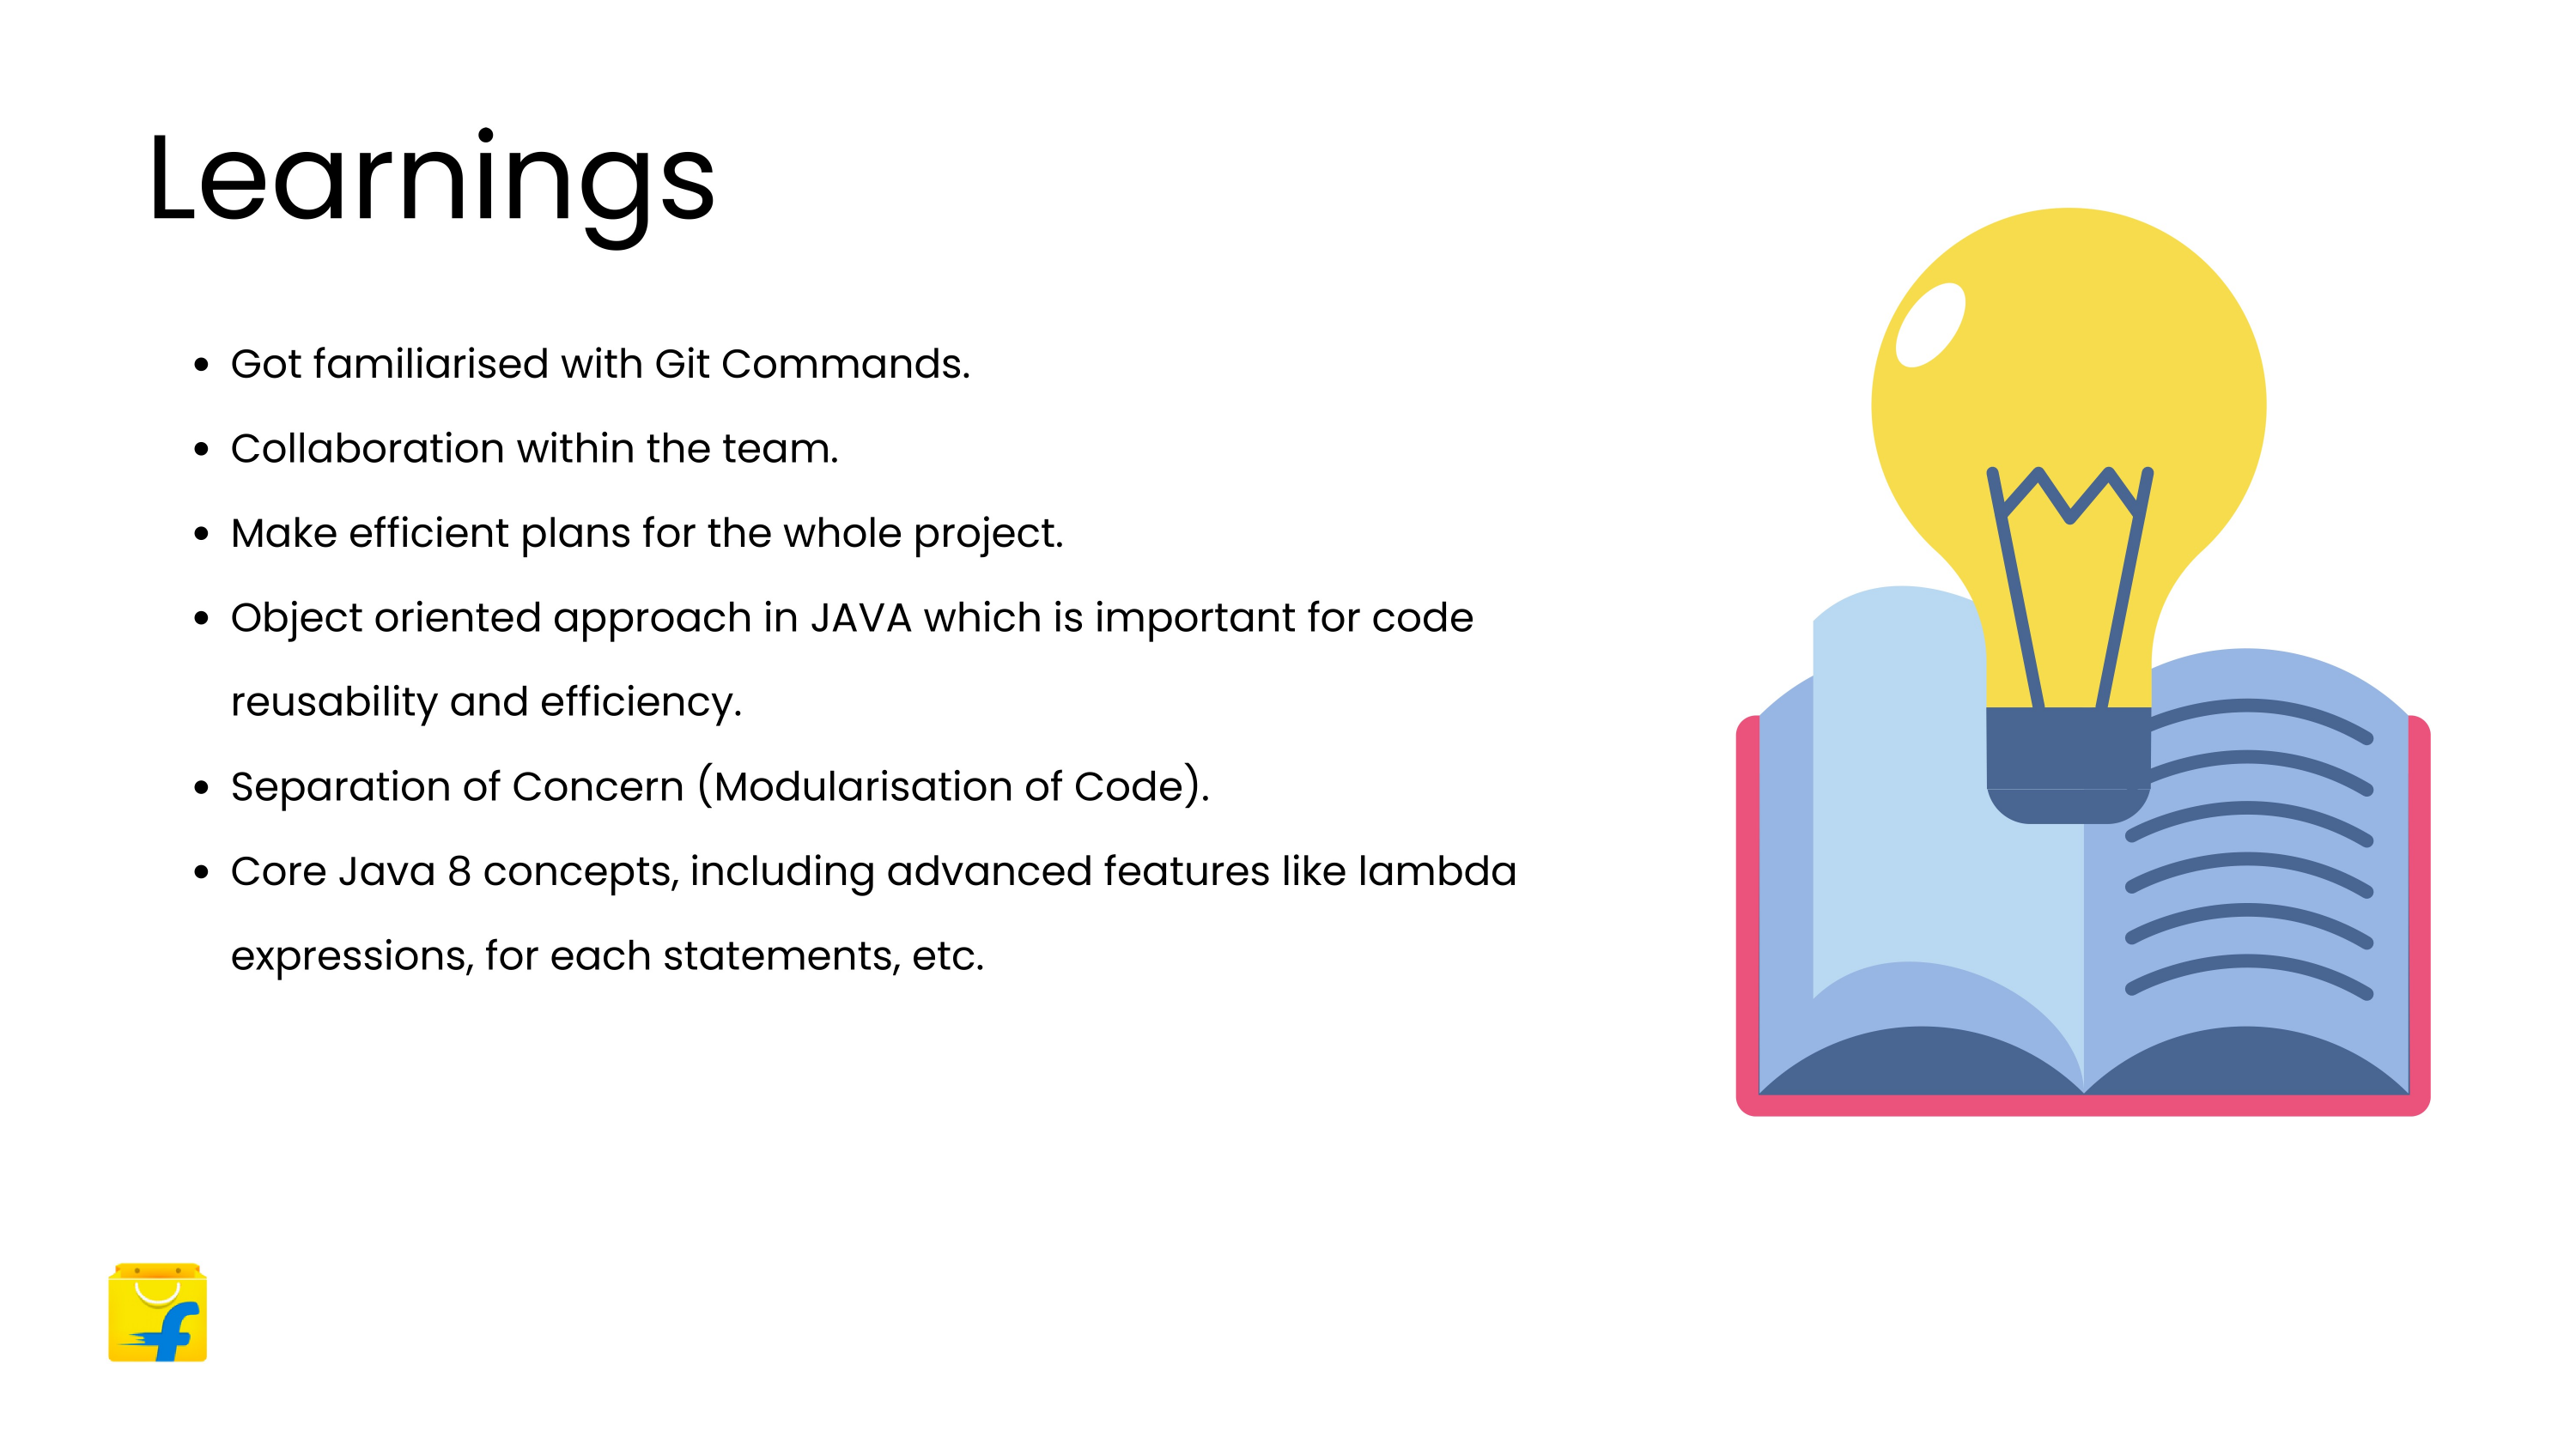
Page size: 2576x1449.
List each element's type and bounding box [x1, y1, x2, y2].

picture [106, 127, 2432, 1365]
